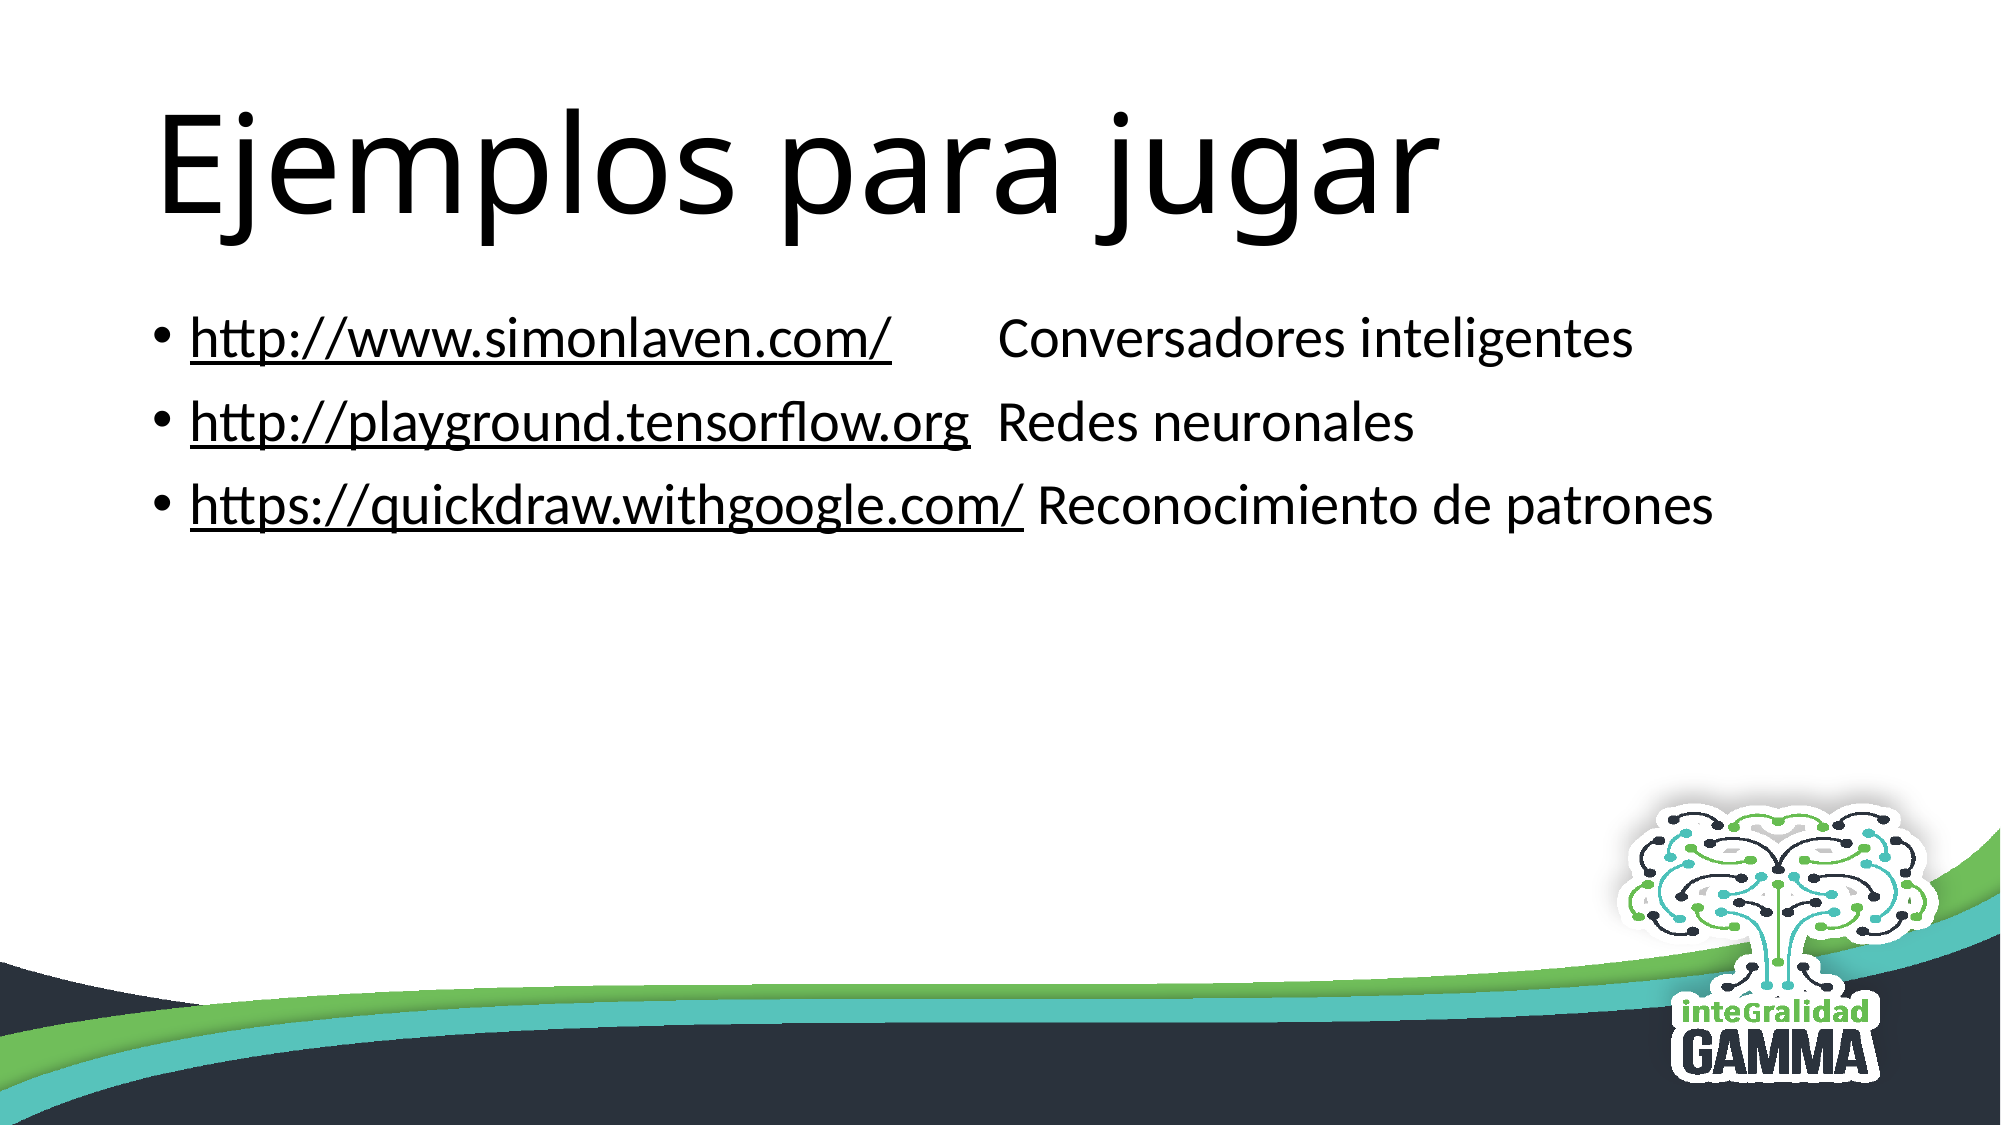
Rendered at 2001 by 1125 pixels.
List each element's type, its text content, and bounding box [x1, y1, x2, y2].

picture [0, 0, 2001, 1125]
list http://www.simonlaven.com/ Conversadores inteligentes http://playground.tensorflow.org Redes neuronales https://quickdraw.withgoogle.com/ Reconocimiento de patrones [137, 299, 1863, 1014]
title Ejemplos para jugar [137, 59, 1863, 278]
